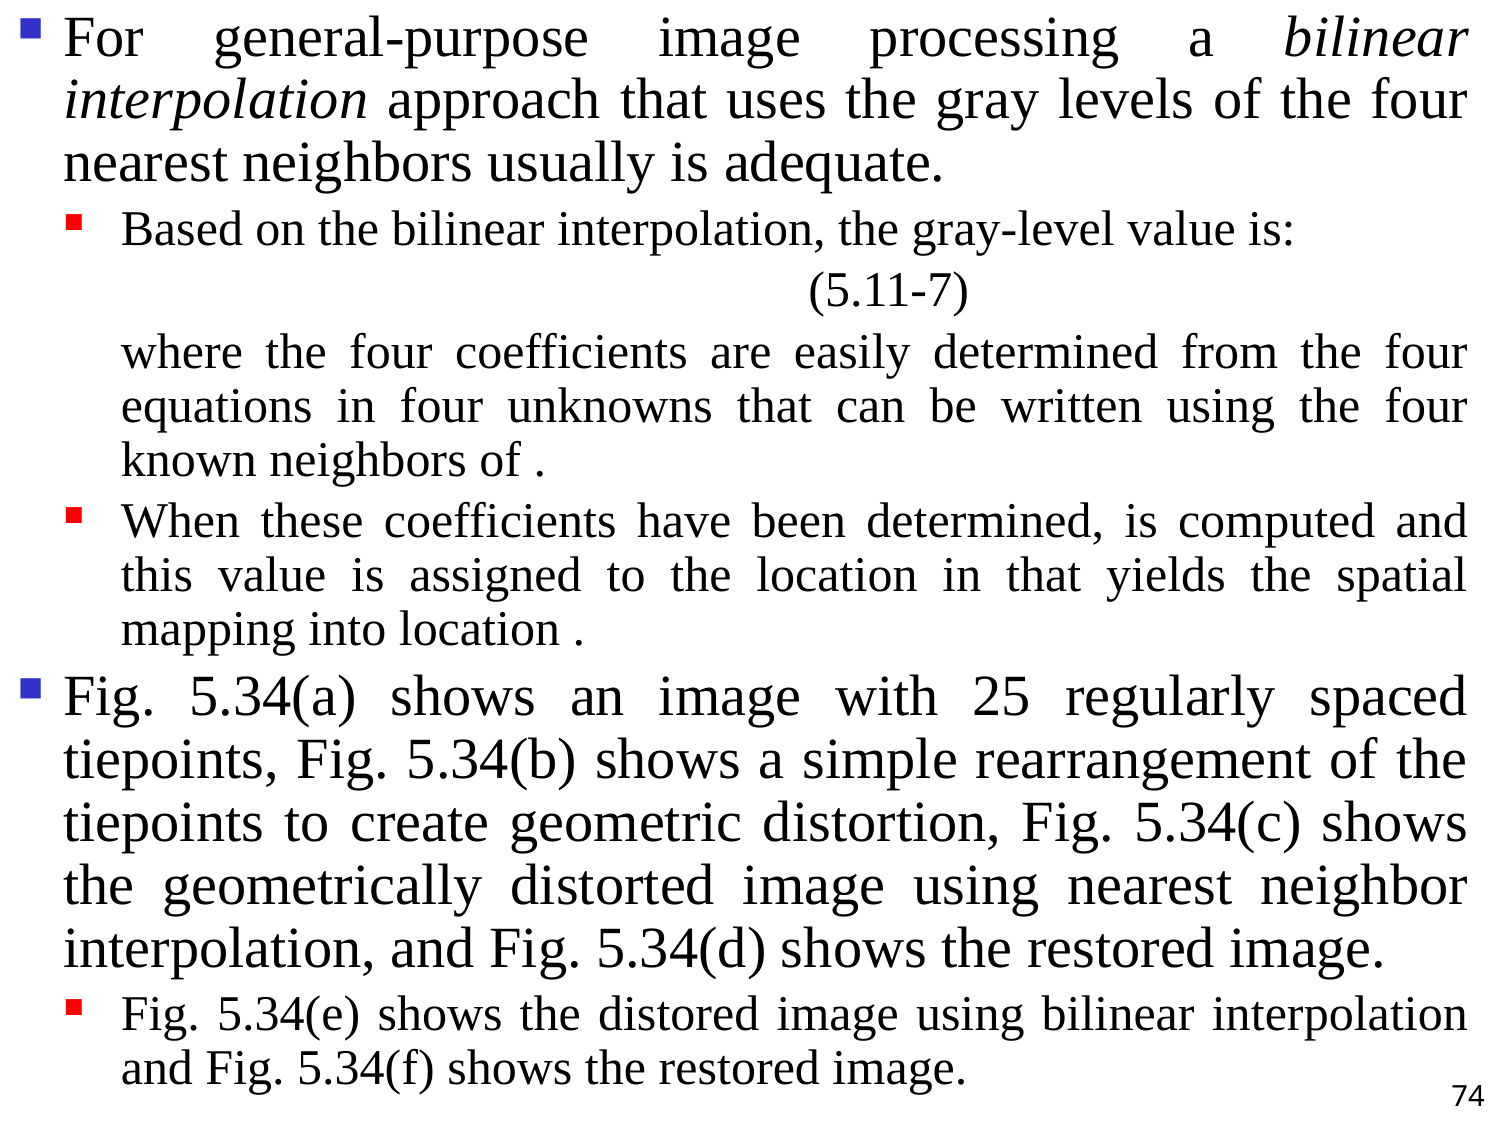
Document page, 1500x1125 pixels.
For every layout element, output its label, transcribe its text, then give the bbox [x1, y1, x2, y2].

slide_number 74 [1234, 1082, 1500, 1125]
